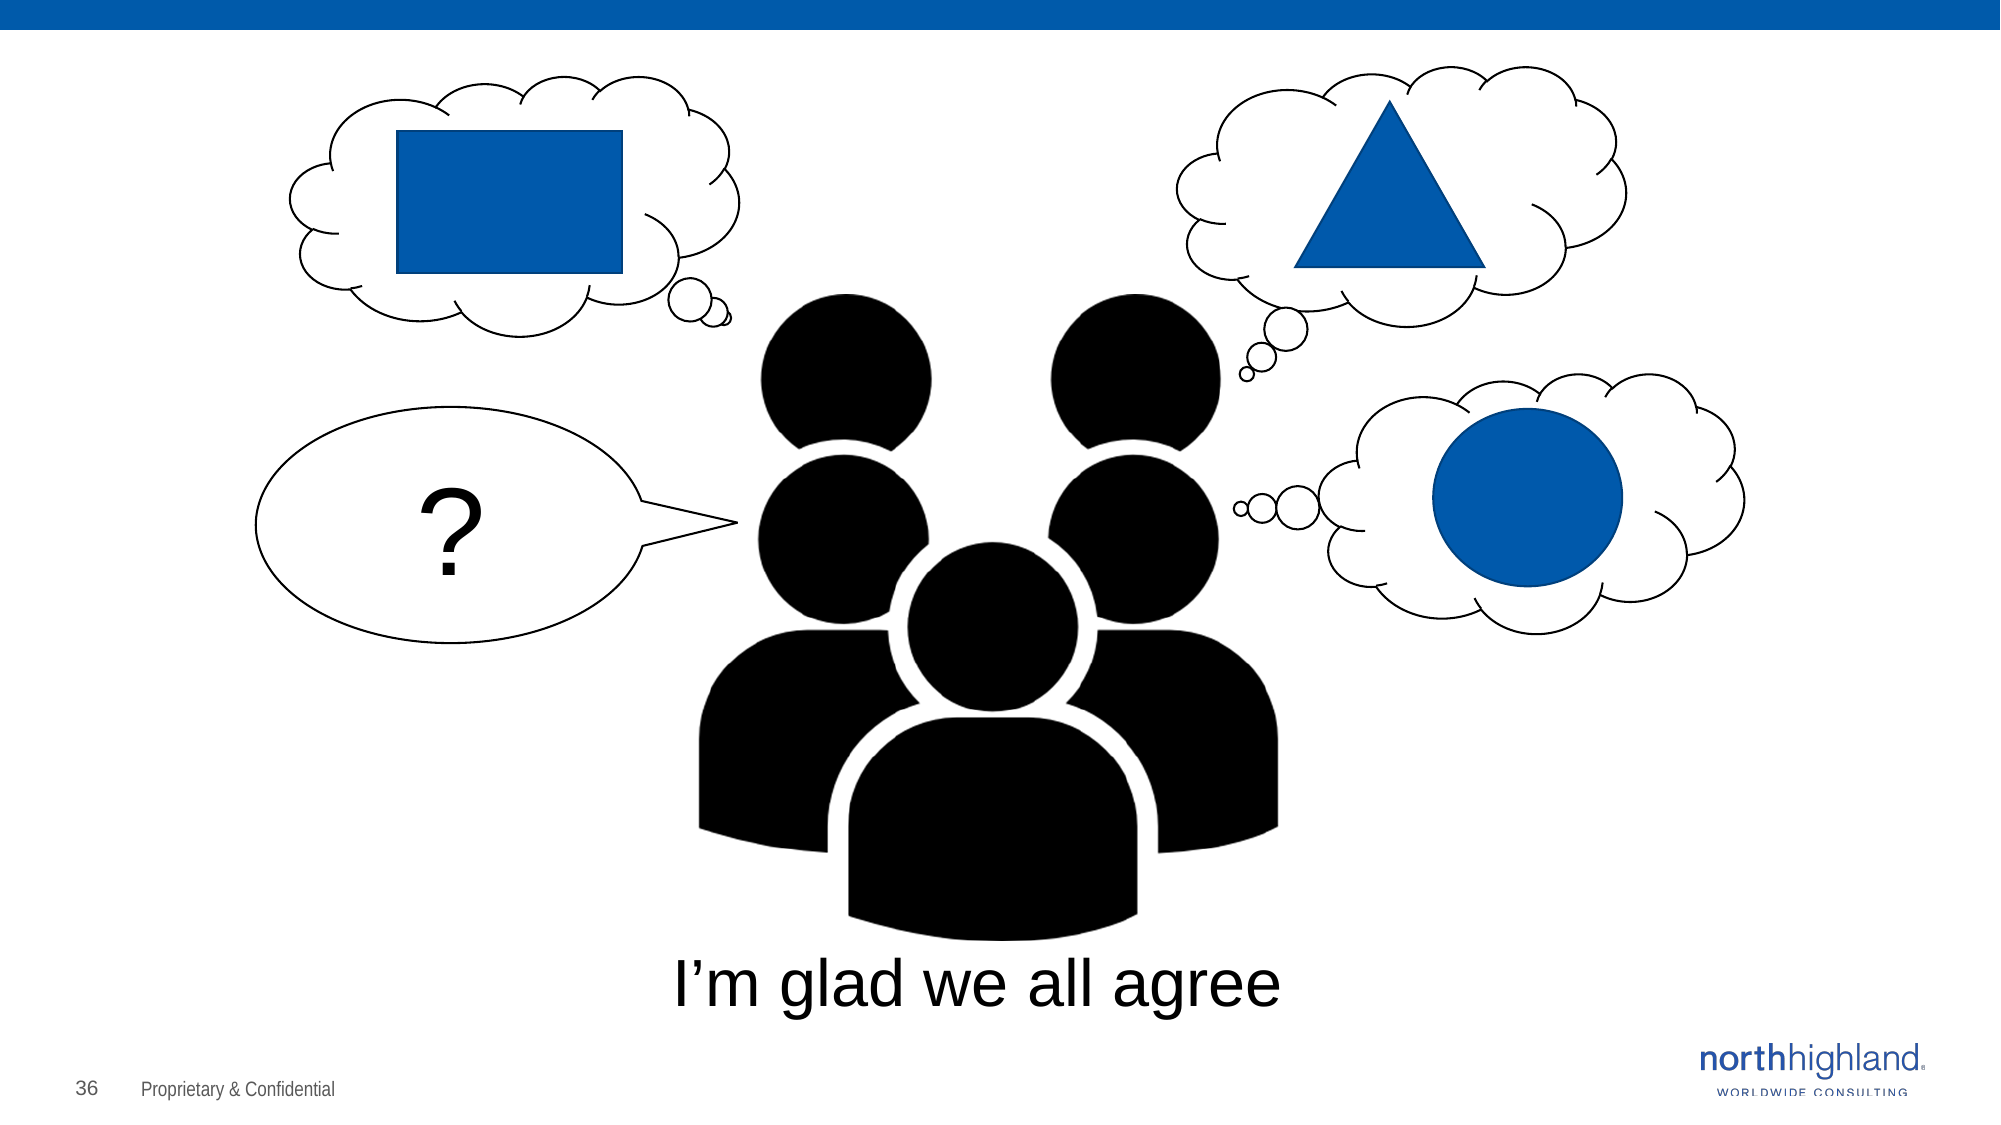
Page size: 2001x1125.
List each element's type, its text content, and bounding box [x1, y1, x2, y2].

picture [663, 294, 1312, 941]
text_box ? [255, 406, 658, 644]
text_box [397, 131, 622, 274]
text_box [1176, 67, 1627, 328]
text_box [1316, 374, 1745, 635]
text_box [289, 76, 740, 337]
picture [1701, 1043, 1925, 1096]
text_box [1295, 101, 1485, 268]
title I’m glad we all agree [657, 939, 1348, 1035]
text_box [1433, 408, 1623, 587]
